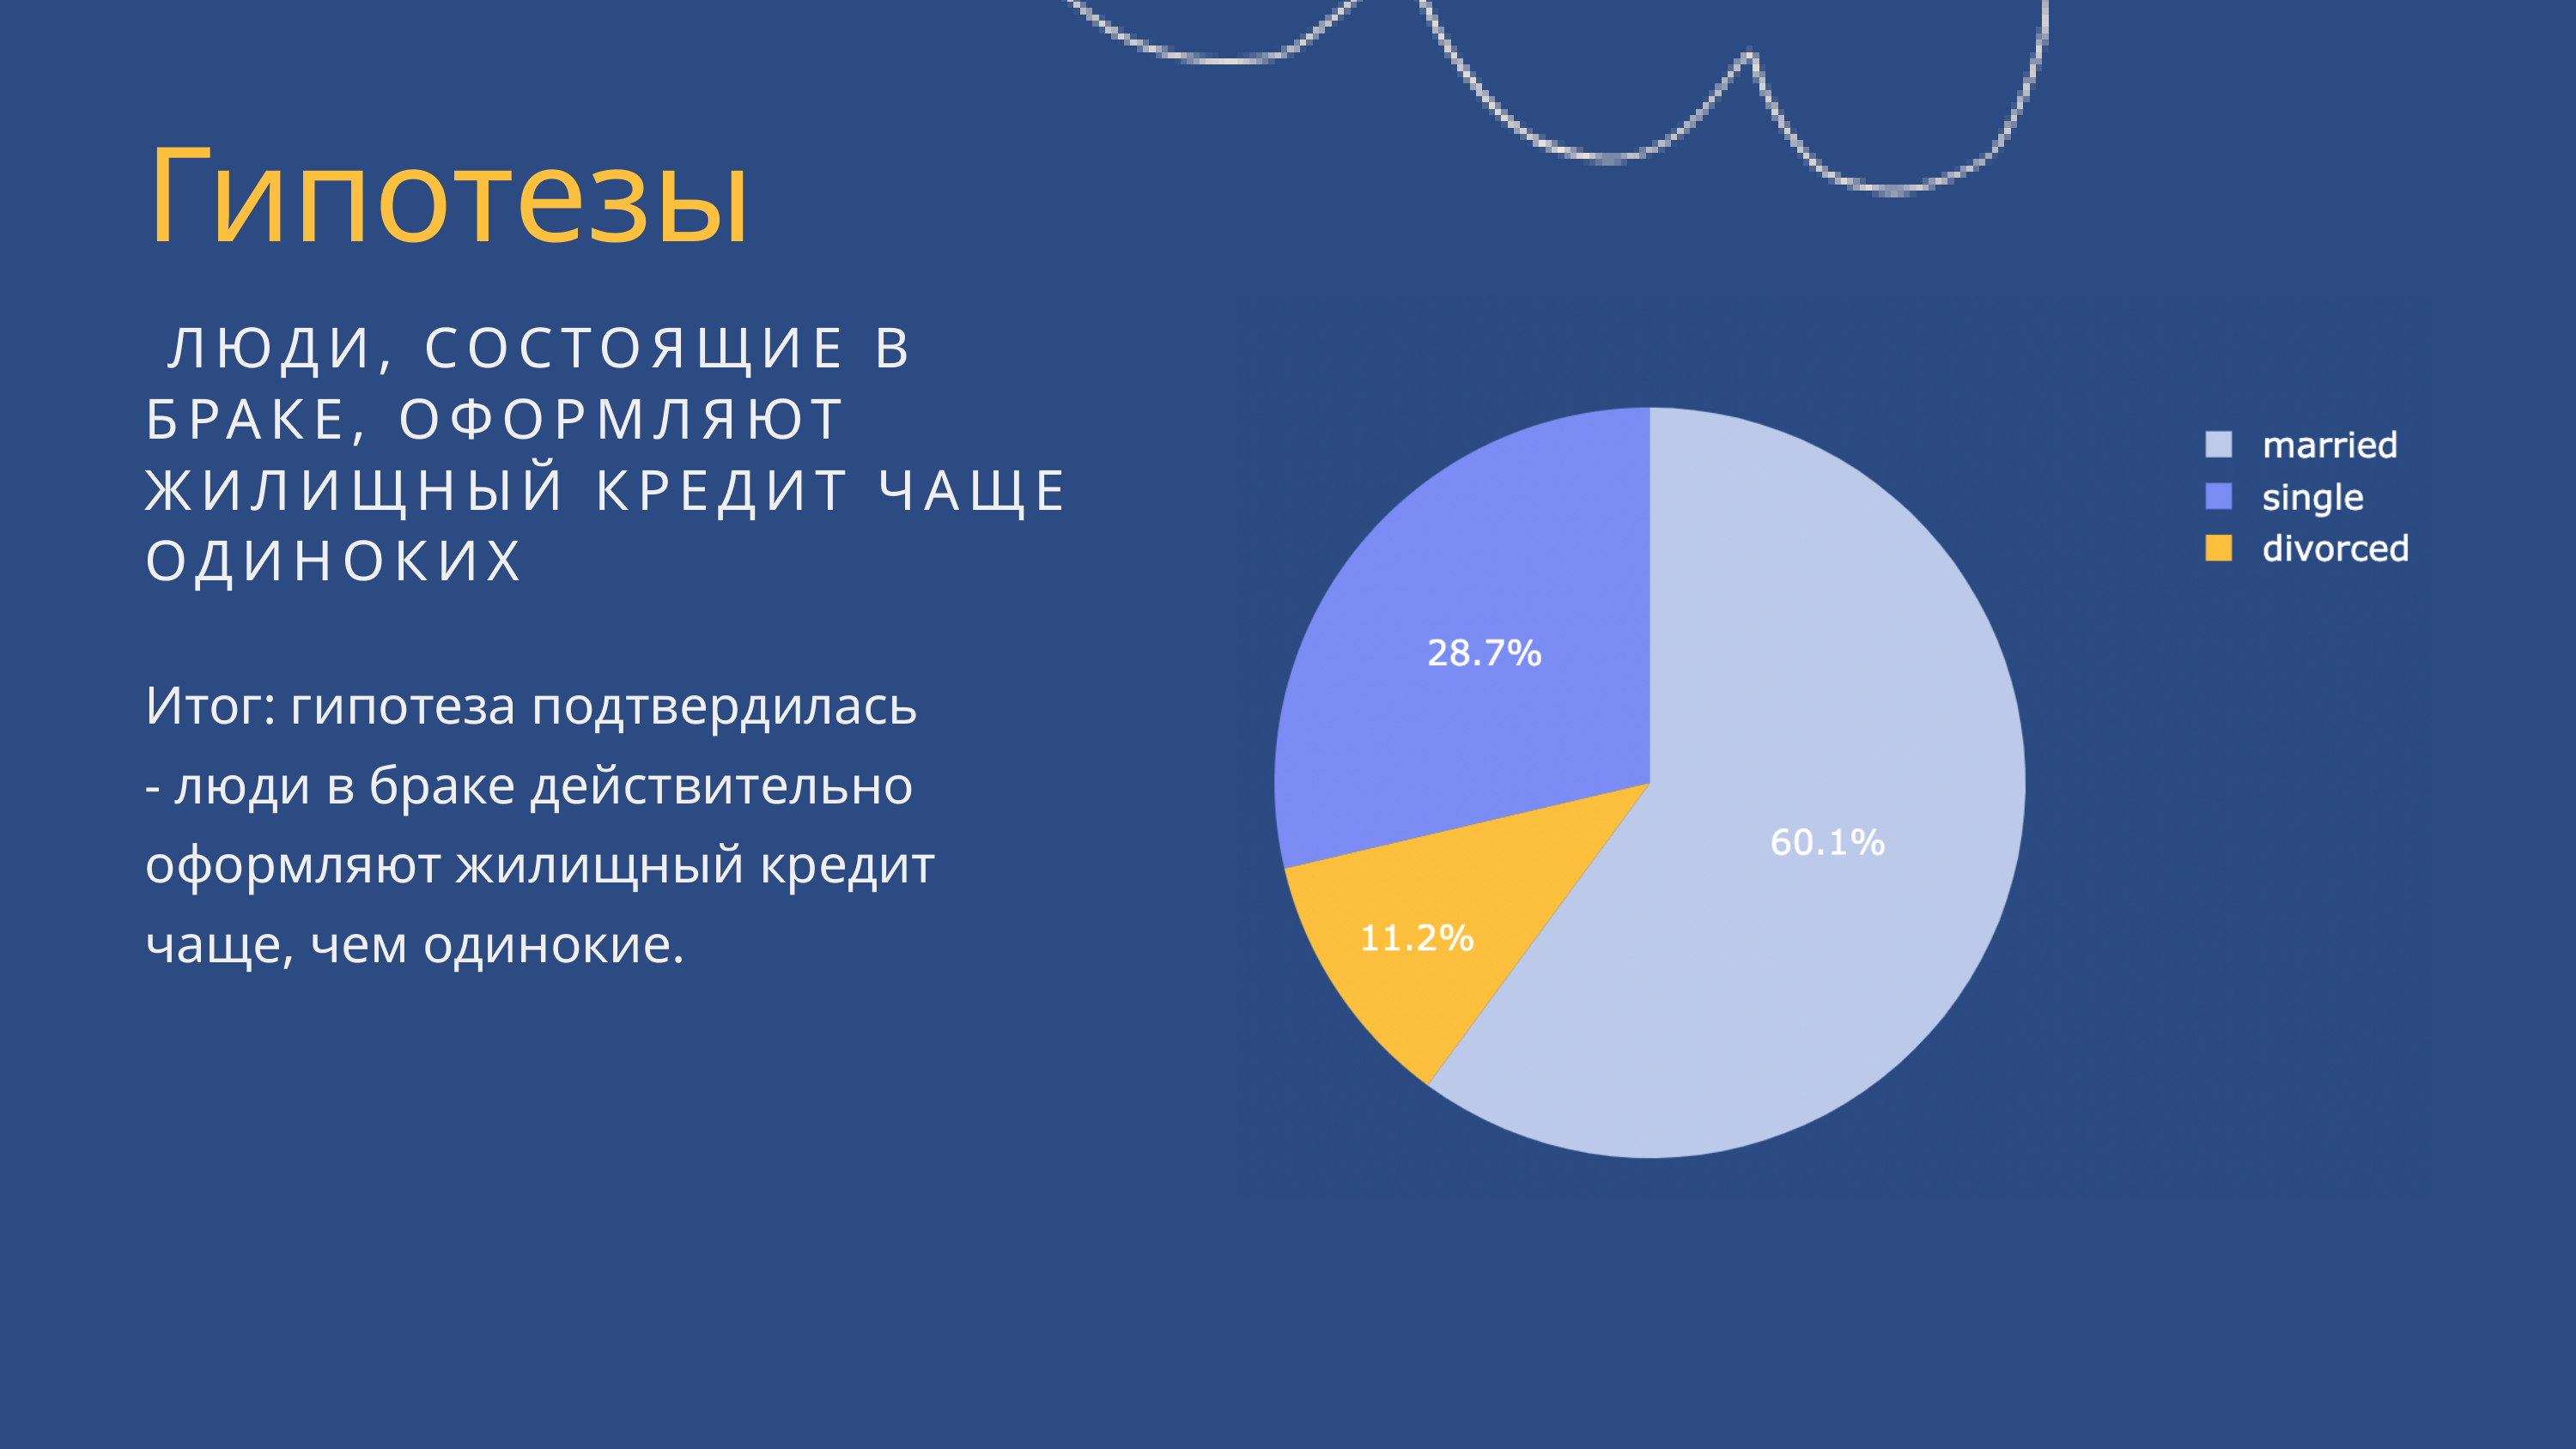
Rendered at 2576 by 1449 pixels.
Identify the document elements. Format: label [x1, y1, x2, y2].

picture [1017, 0, 2049, 197]
text_box [144, 144, 1155, 1053]
picture [1236, 294, 2432, 1197]
